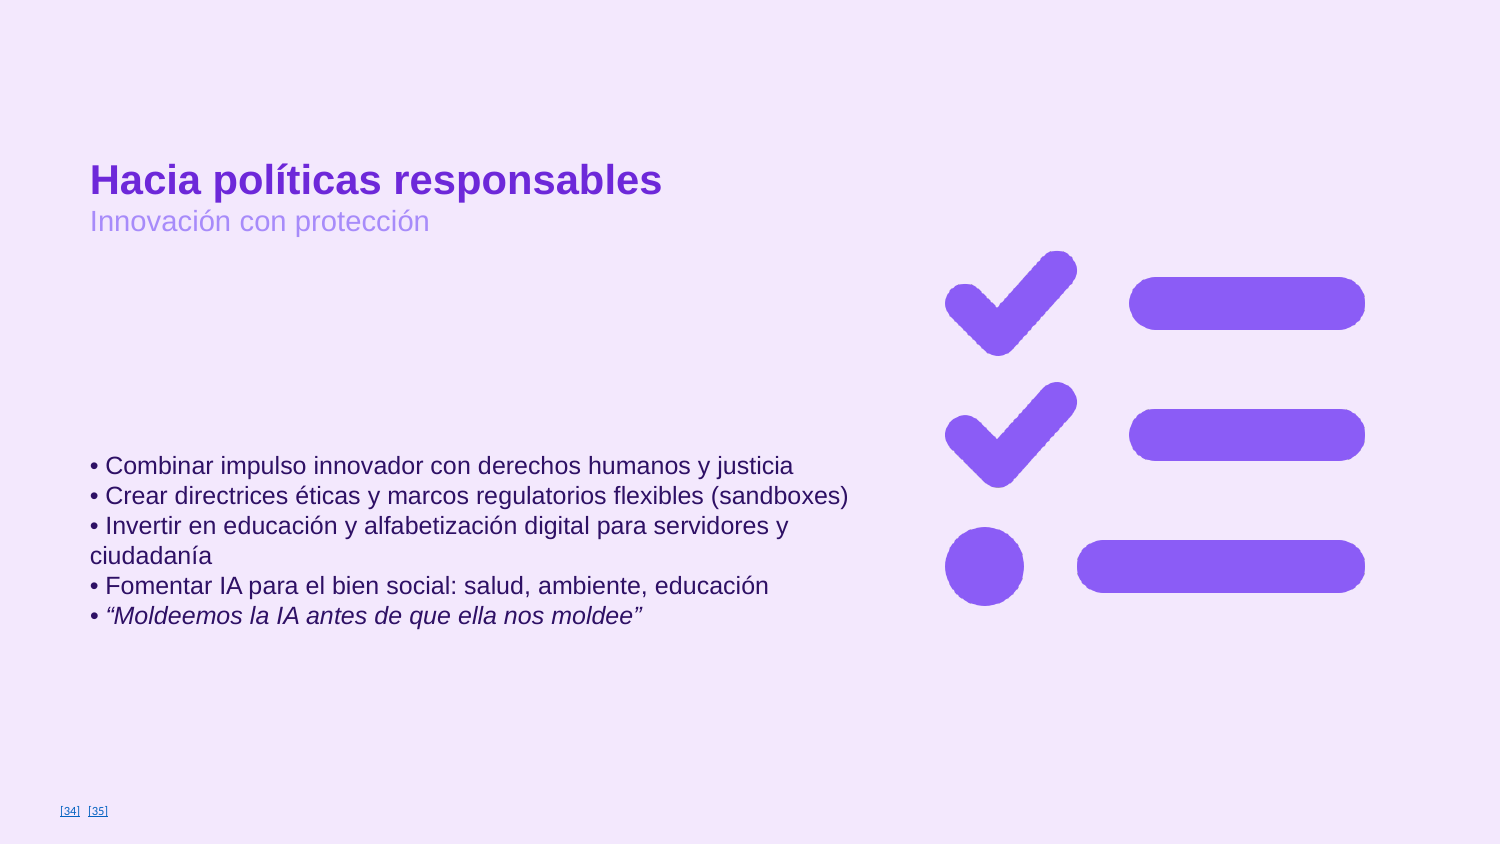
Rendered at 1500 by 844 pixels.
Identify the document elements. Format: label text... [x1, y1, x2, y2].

picture [944, 224, 1365, 645]
text_box • Combinar impulso innovador con derechos humanos y justicia • Crear directrices éticas y marcos regulatorios flexibles (sandboxes) • Invertir en educación y alfabetización digital para servidores y ciudadanía • Fomentar IA para el bien social: salud, ambiente, educación • “Moldeemos la IA antes de que ella nos moldee” [74, 299, 900, 780]
text_box Hacia políticas responsables Innovación con protección [74, 104, 900, 285]
text_box [34] [35] [59, 791, 1440, 829]
